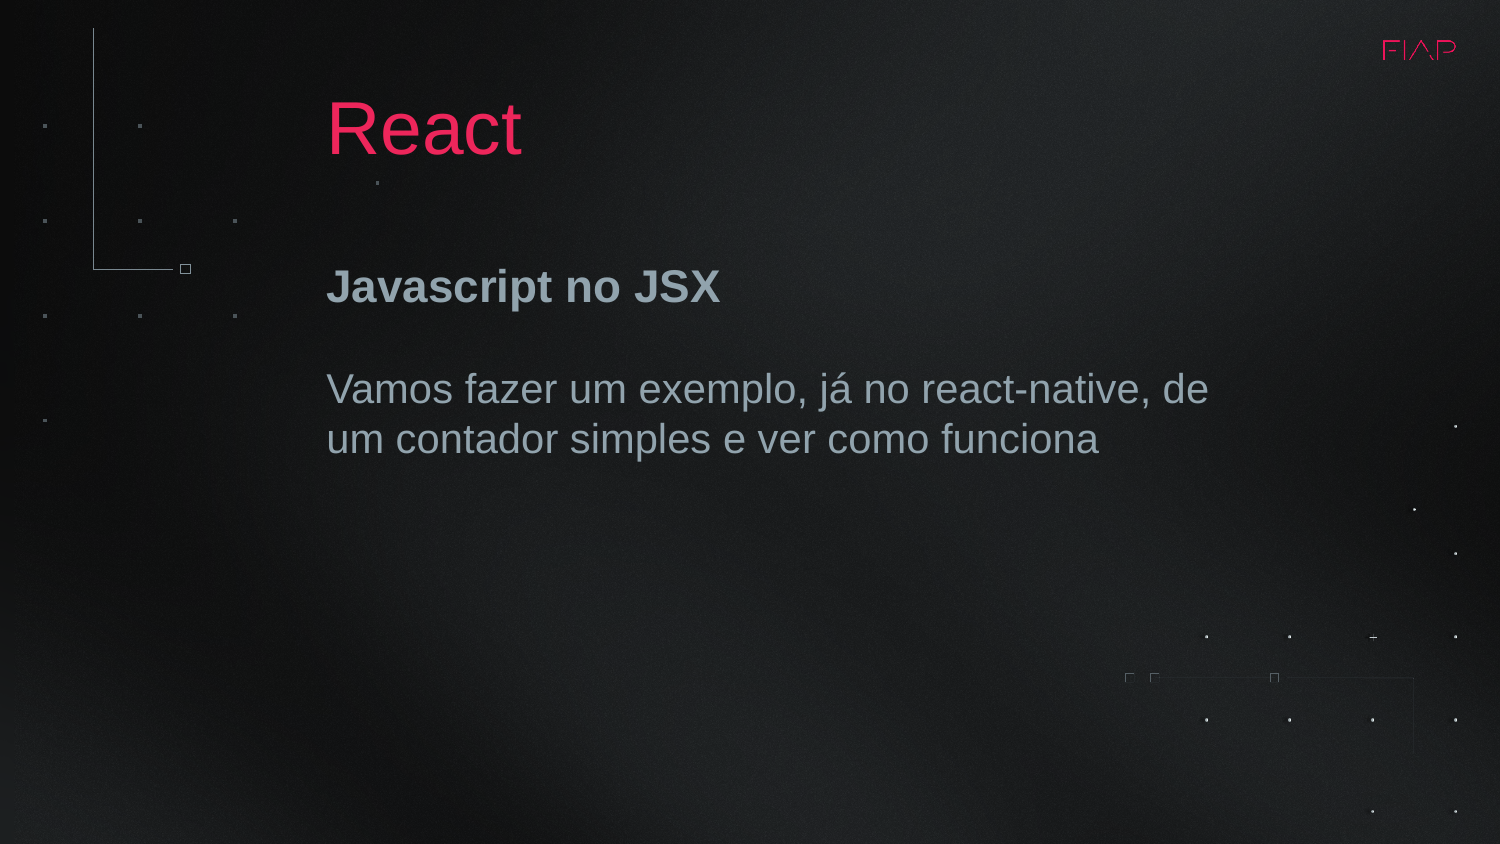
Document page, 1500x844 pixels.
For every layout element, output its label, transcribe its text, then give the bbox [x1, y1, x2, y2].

text_box Javascript no JSX Vamos fazer um exemplo, já no react-native, de um contador simples e ver como funciona [311, 249, 1292, 470]
picture [0, 0, 1500, 844]
text_box React [383, 72, 1126, 177]
